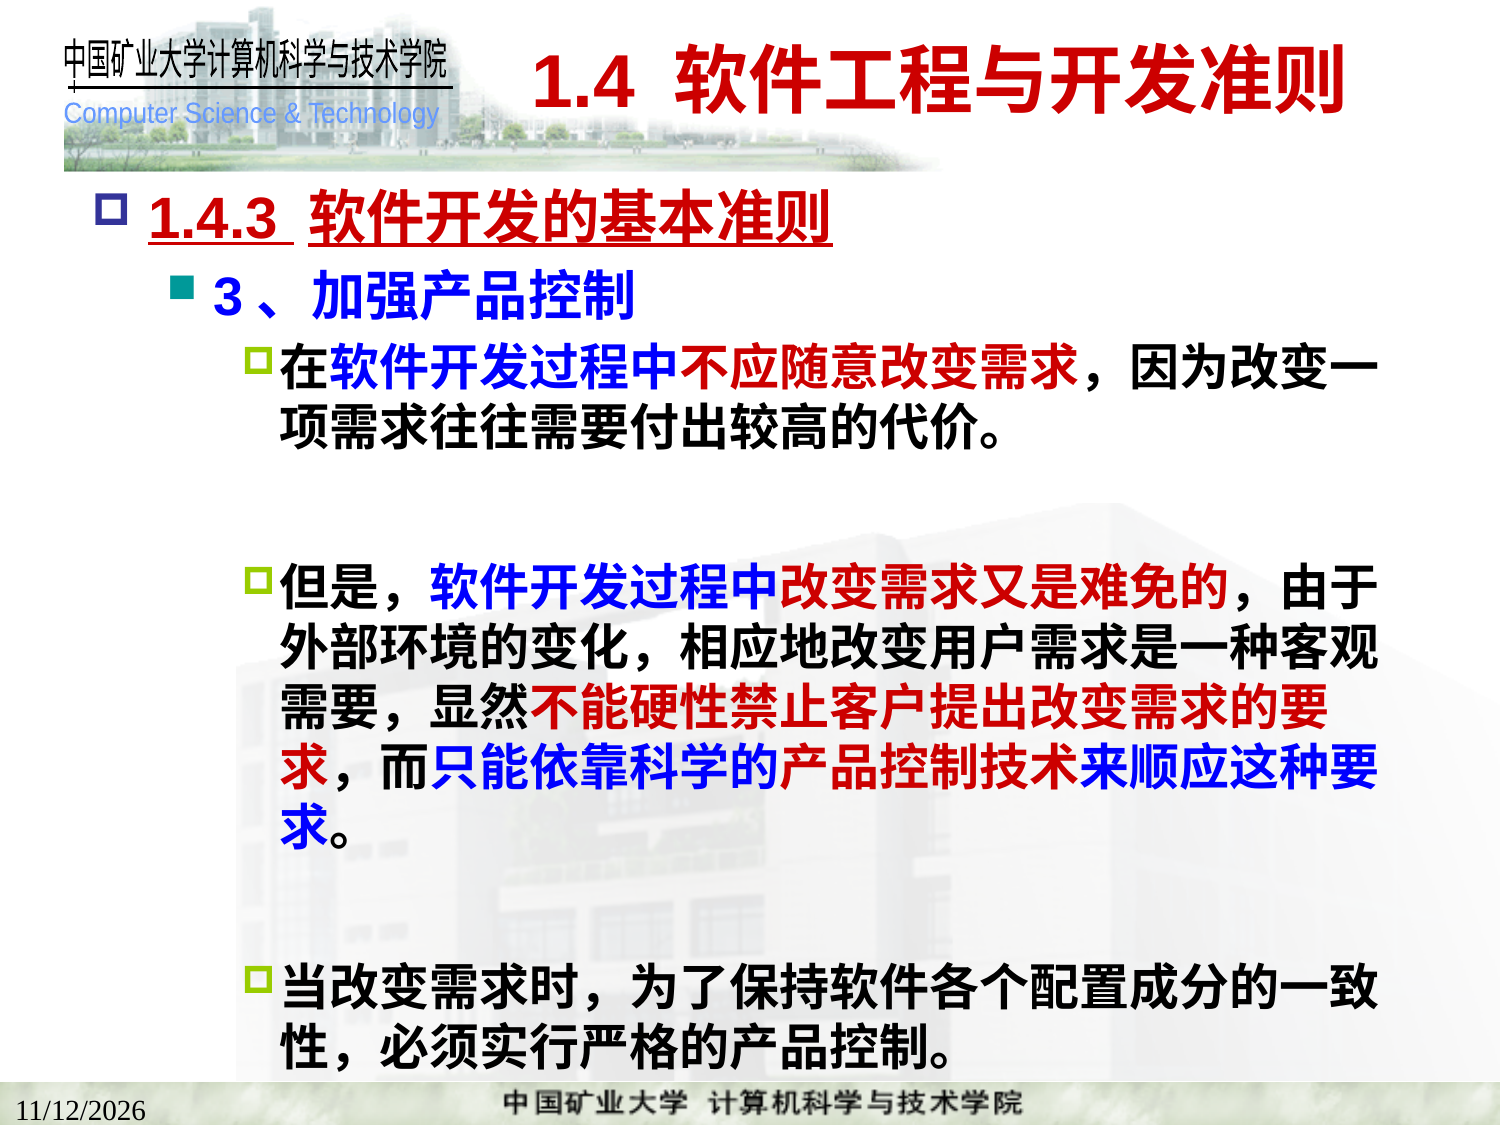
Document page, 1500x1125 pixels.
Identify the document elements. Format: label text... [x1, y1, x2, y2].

list 1.4.3 软件开发的基本准则 3、加强产品控制 在软件开发过程中不应随意改变需求，因为改变一项需求往往需要付出较高的代价。 但是，软件开发过程中改变需求又是难免的，由于外部环境的变化，相应地改变用户需求是一种客观需要，显然不能硬性禁止客户提出改变需求的要求，而只能依靠科学的产品控制技术来顺应这种要求。 当改变需求时，为了保持软件各个配置成分的一致性，必须实行严格的产品控制。 [76, 172, 1428, 1006]
title 1.4 软件工程与开发准则 [478, 14, 1402, 141]
picture [64, 0, 954, 175]
slide_number [0, 1083, 313, 1125]
picture [76, 50, 82, 60]
picture [0, 1082, 1364, 1125]
picture [67, 50, 73, 60]
slide_number [1364, 1082, 1500, 1125]
